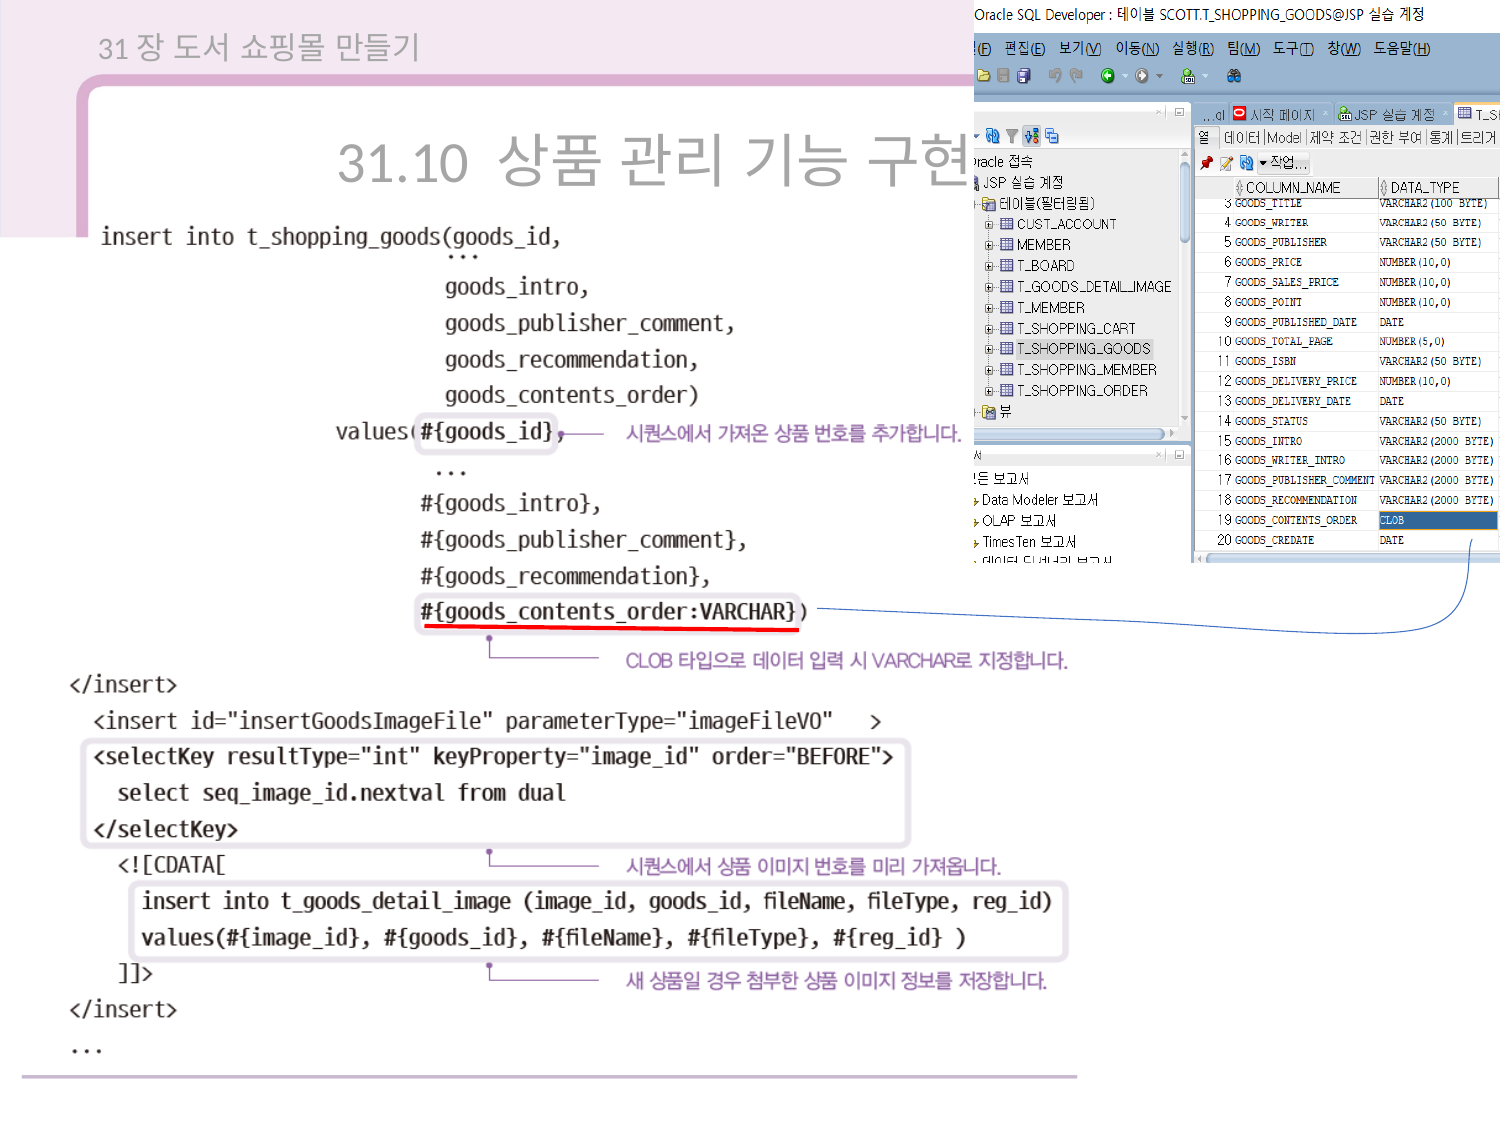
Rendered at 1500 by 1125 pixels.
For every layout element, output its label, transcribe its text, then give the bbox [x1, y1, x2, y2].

text_box [1081, 563, 1470, 635]
text_box 31.10 상품 관리 기능 구현하기 [96, 117, 974, 202]
text_box 31장 도서 쇼핑몰 만들기 [82, 0, 974, 74]
picture [0, 0, 1500, 1125]
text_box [424, 626, 799, 631]
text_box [17, 215, 1081, 1081]
